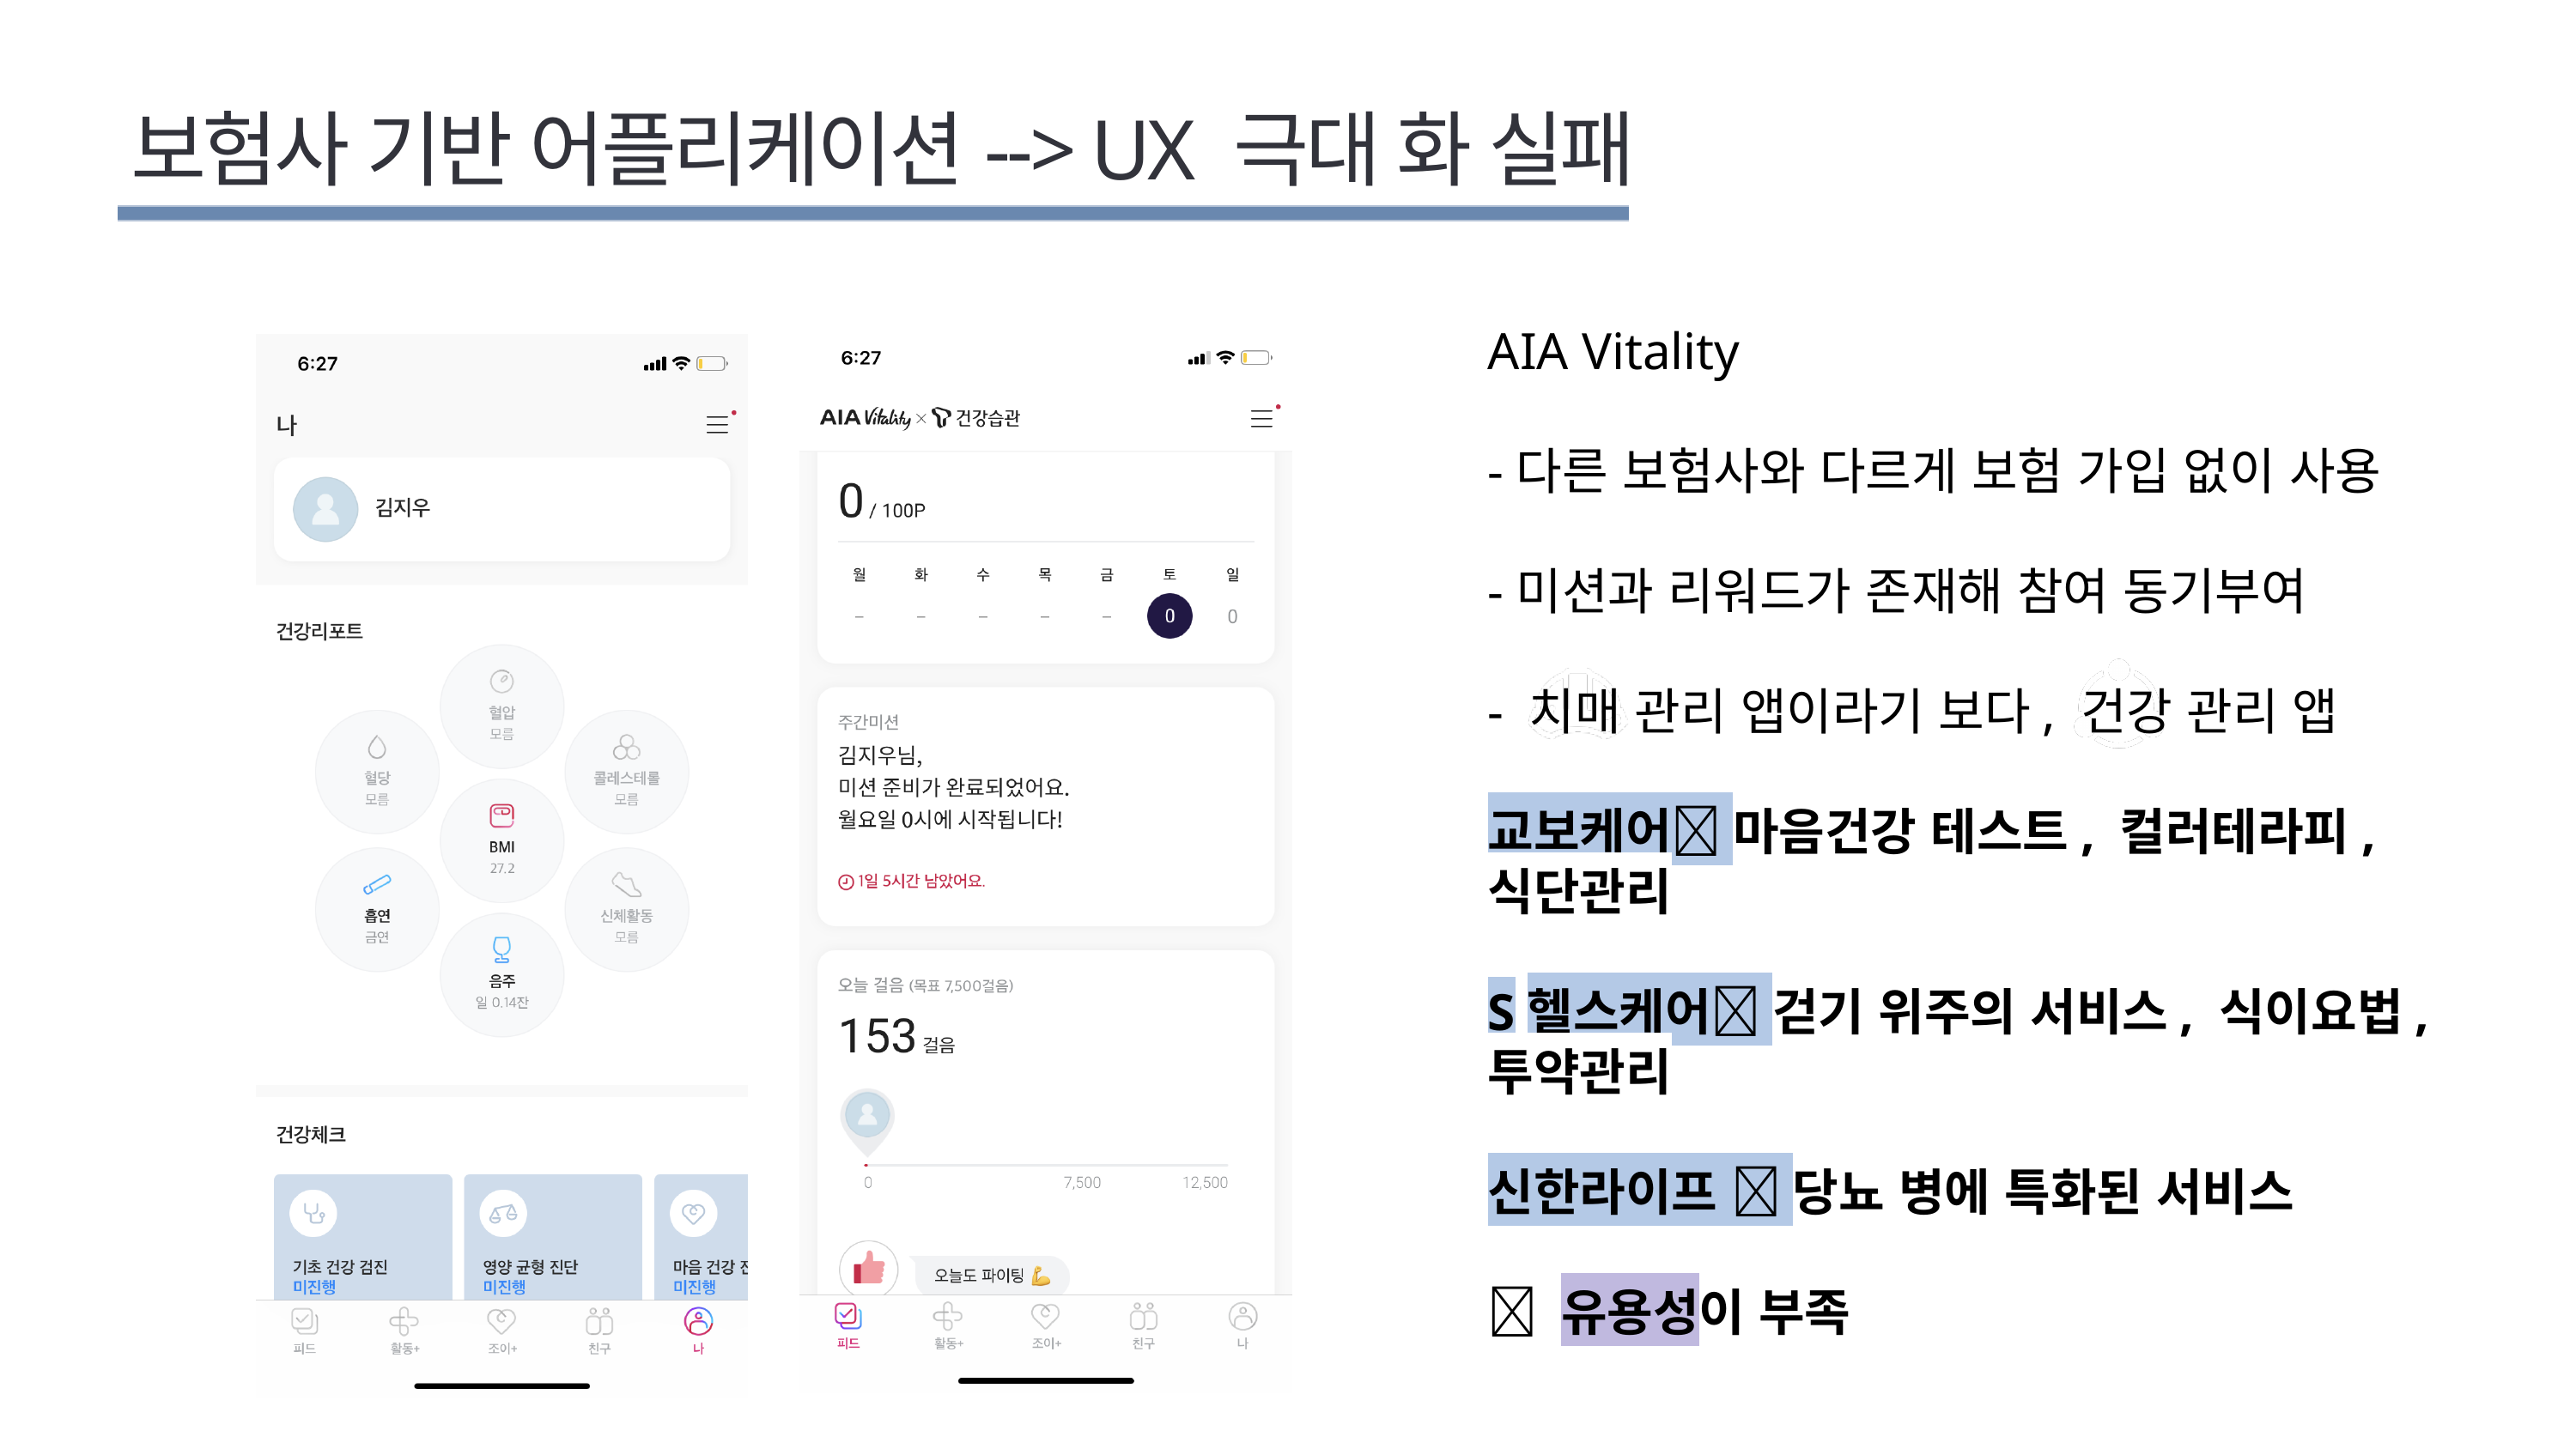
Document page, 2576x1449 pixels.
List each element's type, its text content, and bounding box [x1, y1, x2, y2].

text_box AIA Vitality -다른 보험사와 다르게 보험 가입 없이 사용 -미션과 리워드가 존재해 참여 동기부여 - 치매 관리 앱이라기 보다, 건강 관리 앱 교보케어 마음건강 테스트, 컬러테라피, 식단관리 S헬스케어 걷기 위주의 서비스, 식이요법, 투약관리 신한라이프  당뇨 병에 특화된 서비스  유용성이 부족 [1475, 313, 2490, 1348]
picture [799, 328, 1292, 1393]
picture [256, 334, 749, 1398]
text_box 보험사 기반 어플리케이션--> UX 극대 화 실패 [118, 91, 1749, 203]
picture [2054, 639, 2184, 768]
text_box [1527, 666, 1629, 740]
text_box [118, 185, 1629, 242]
